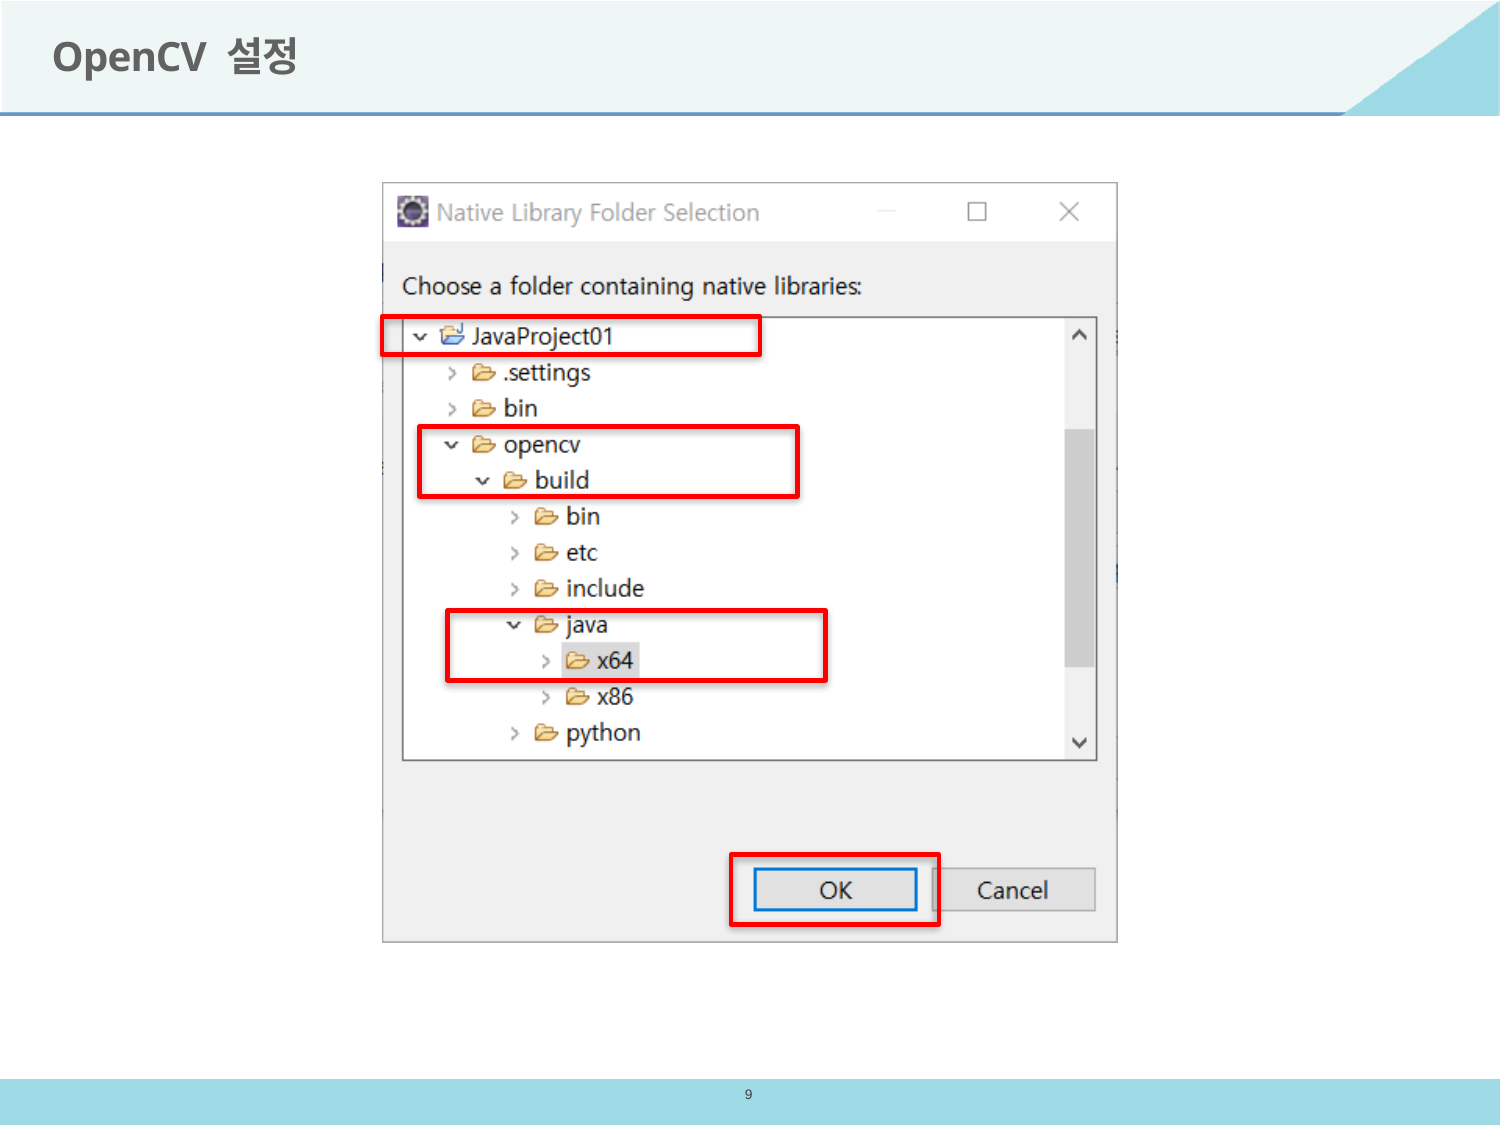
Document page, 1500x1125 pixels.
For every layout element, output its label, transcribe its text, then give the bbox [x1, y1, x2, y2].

title OpenCV 설정 [45, 19, 1396, 92]
picture [0, 1, 1500, 116]
picture [0, 1079, 1500, 1125]
picture [381, 182, 1119, 943]
